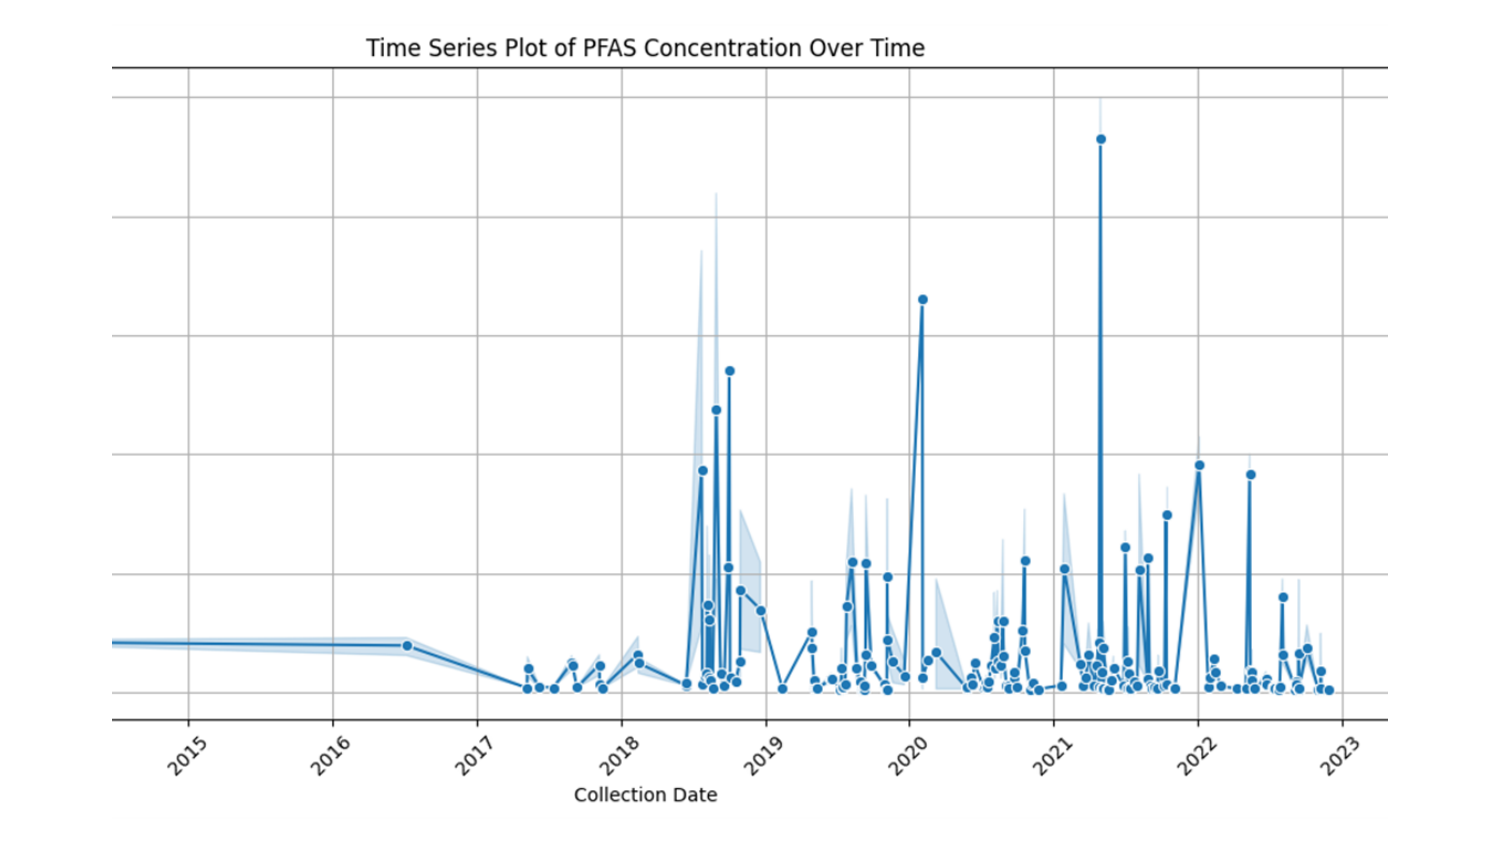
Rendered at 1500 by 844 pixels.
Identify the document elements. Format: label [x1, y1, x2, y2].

picture [111, 24, 1389, 819]
